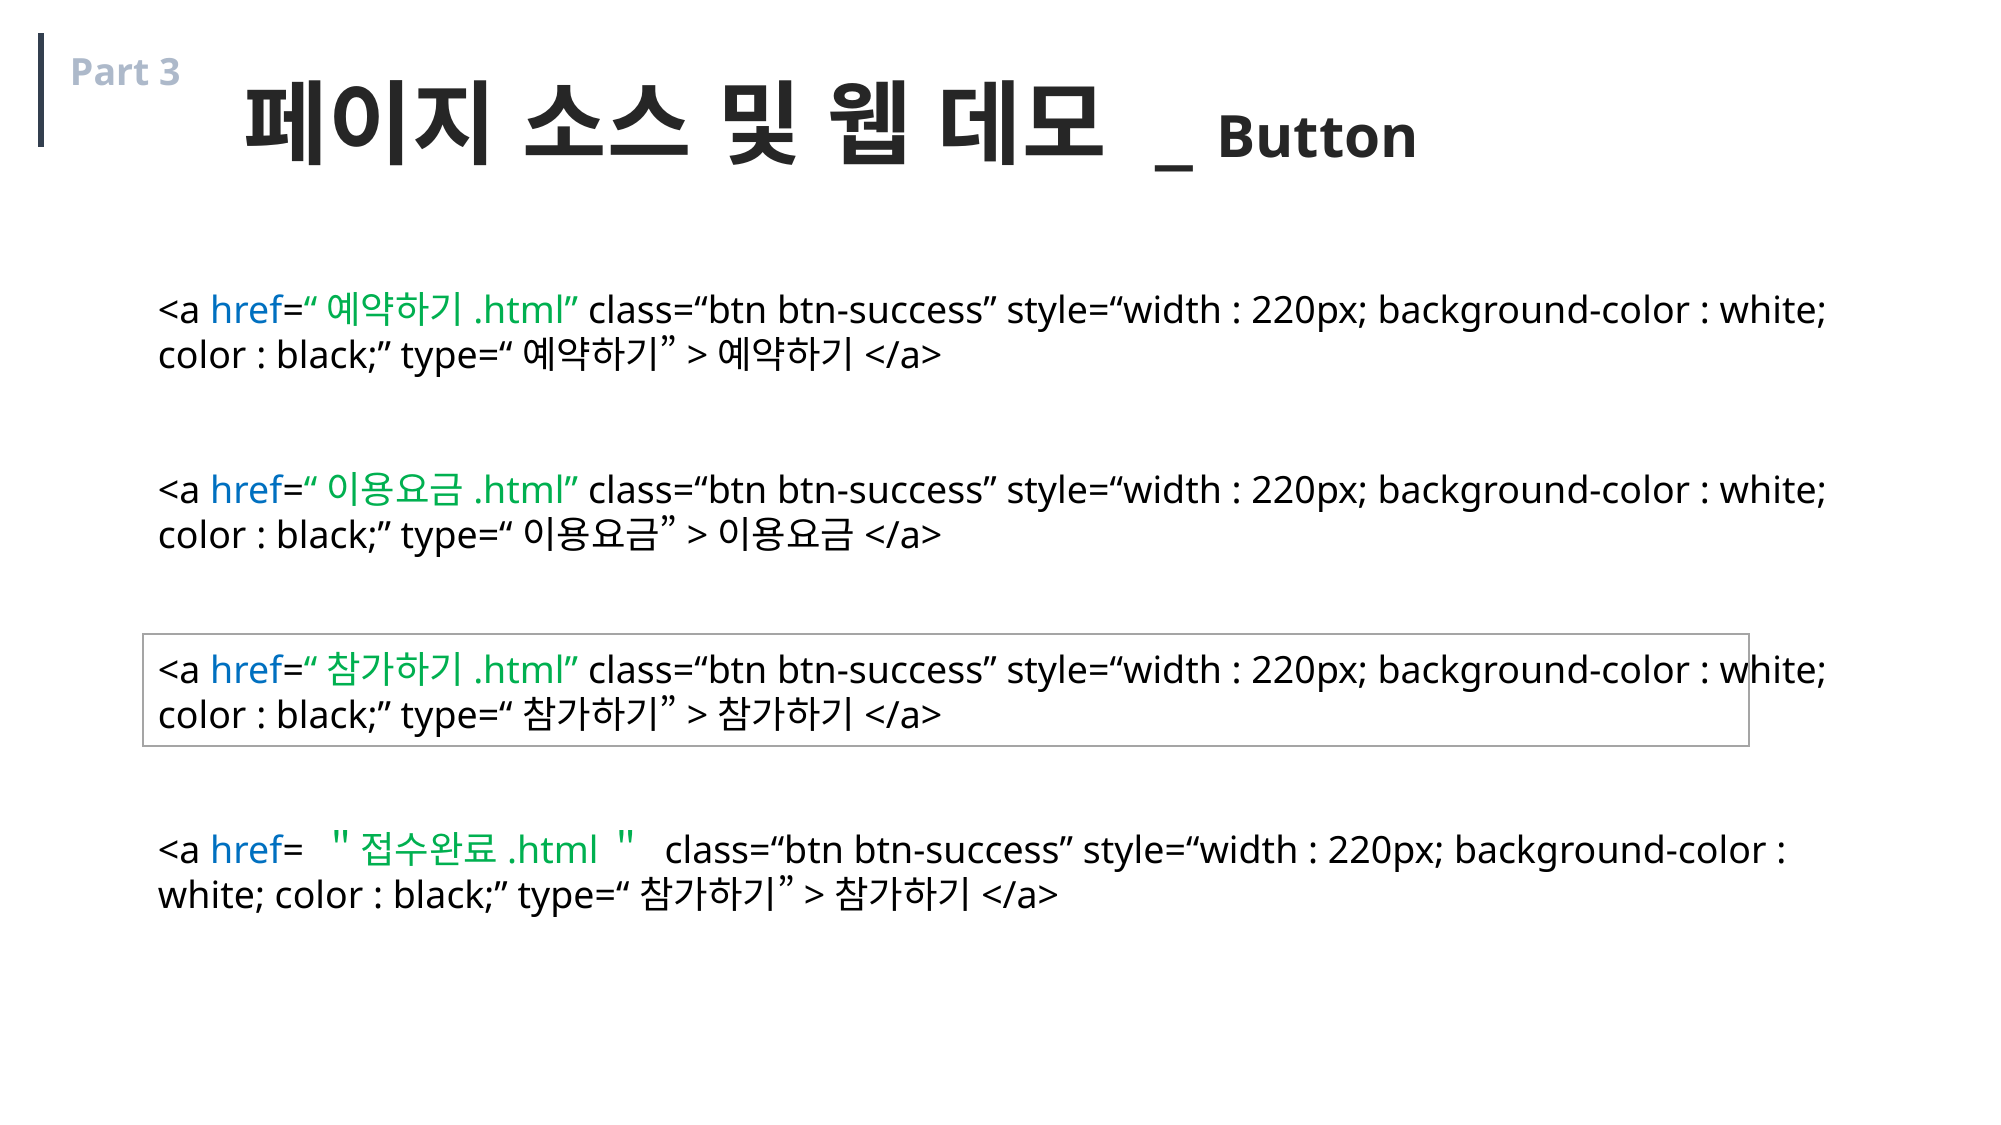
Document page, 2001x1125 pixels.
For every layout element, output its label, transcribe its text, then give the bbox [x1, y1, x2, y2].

text_box Part 3 [55, 40, 251, 132]
text_box <a href=“예약하기.html” class=“btn btn-success” style=“width : 220px; background-color : white; color : black;” type=“예약하기”>예약하기</a> <a href=“이용요금.html” class=“btn btn-success” style=“width : 220px; background-color : white; color : black;” type=“이용요금”>이용요금</a> <a href=“참가하기.html” class=“btn btn-success” style=“width : 220px; background-color : white; color : black;” type=“참가하기”>참가하기</a> <a href= ＂접수완료.html＂ class=“btn btn-success” style=“width : 220px; background-color : white; color : black;” type=“참가하기”>참가하기</a> [143, 278, 1850, 924]
text_box 페이지 소스 및 웹 데모 _ Button [228, 57, 1677, 192]
text_box [142, 633, 1750, 747]
